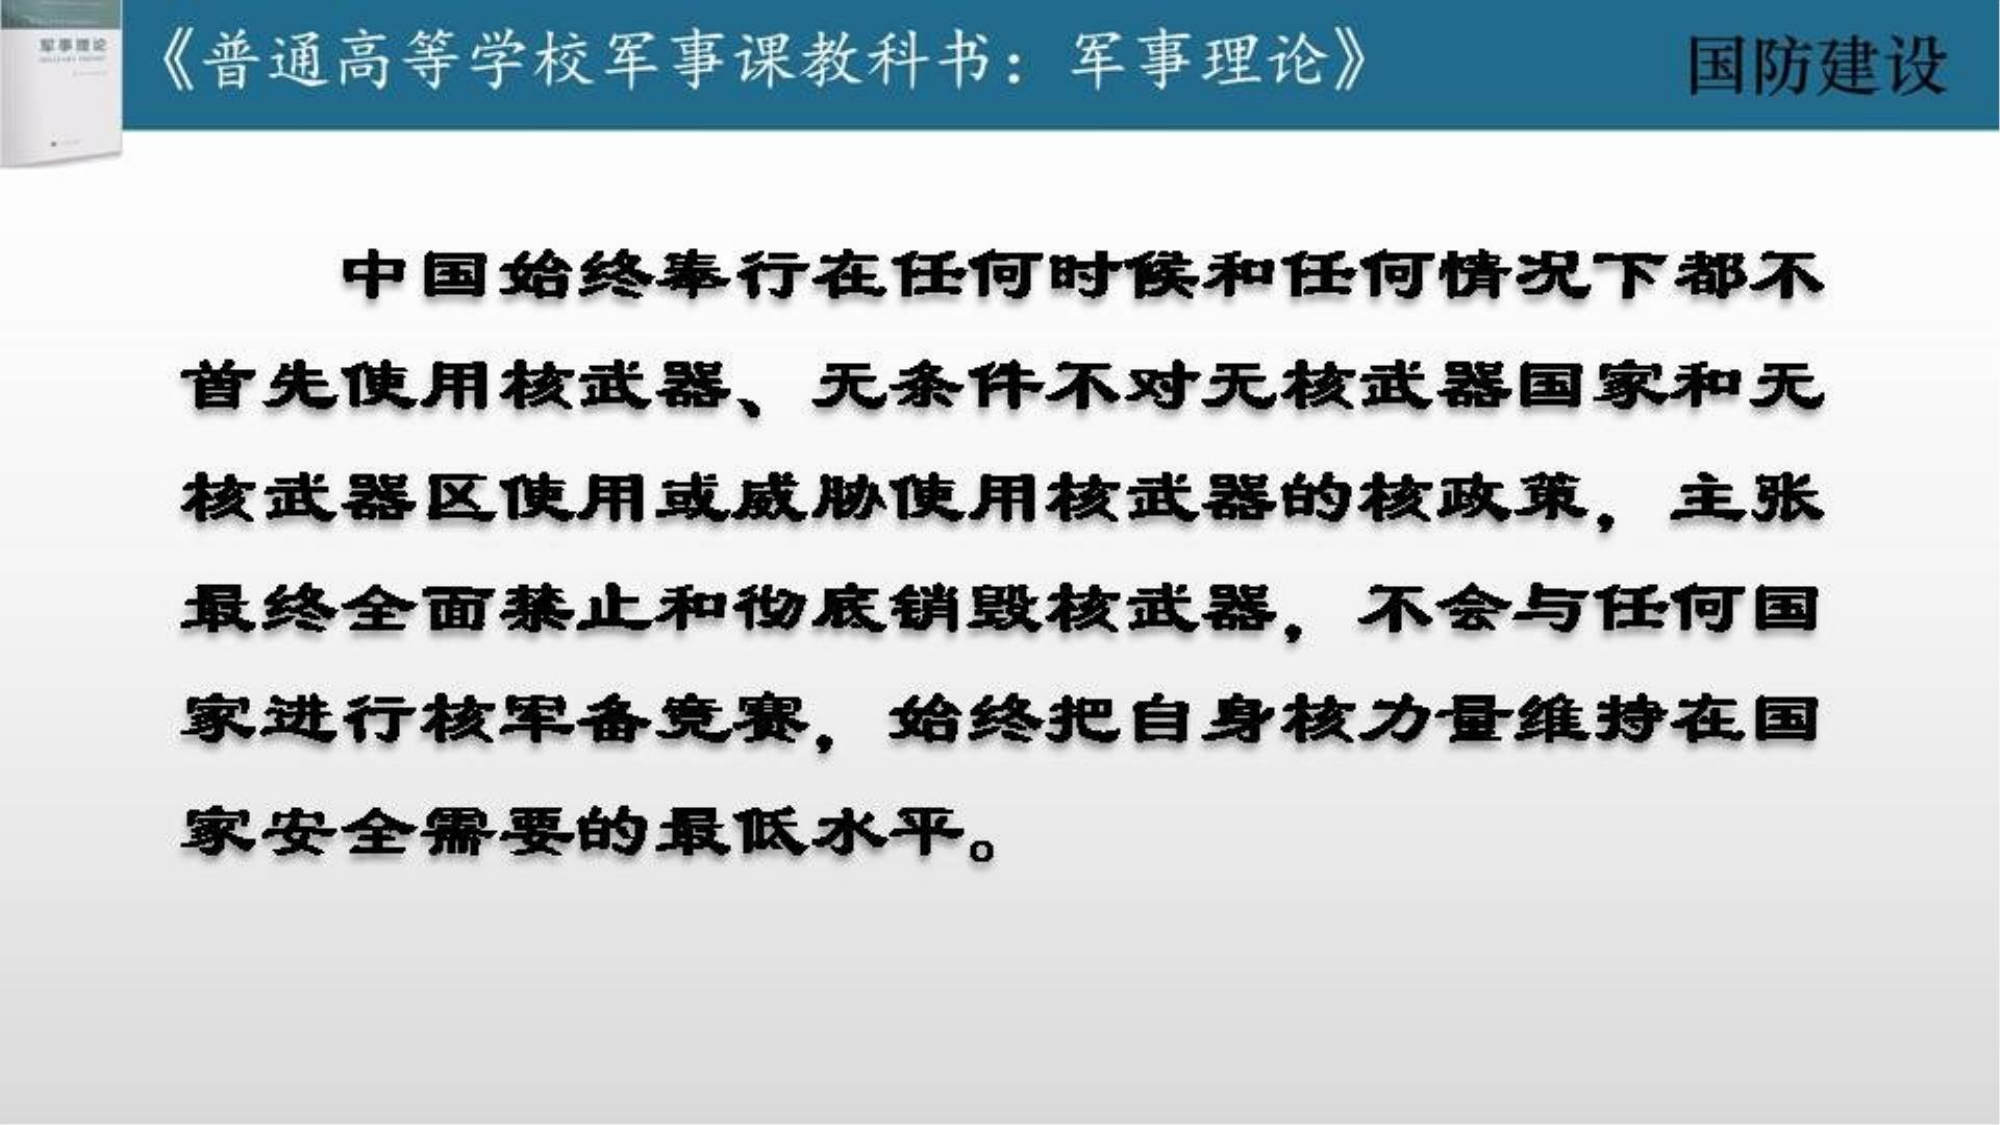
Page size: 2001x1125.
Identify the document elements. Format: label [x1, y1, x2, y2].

text_box [0, 0, 2000, 1125]
